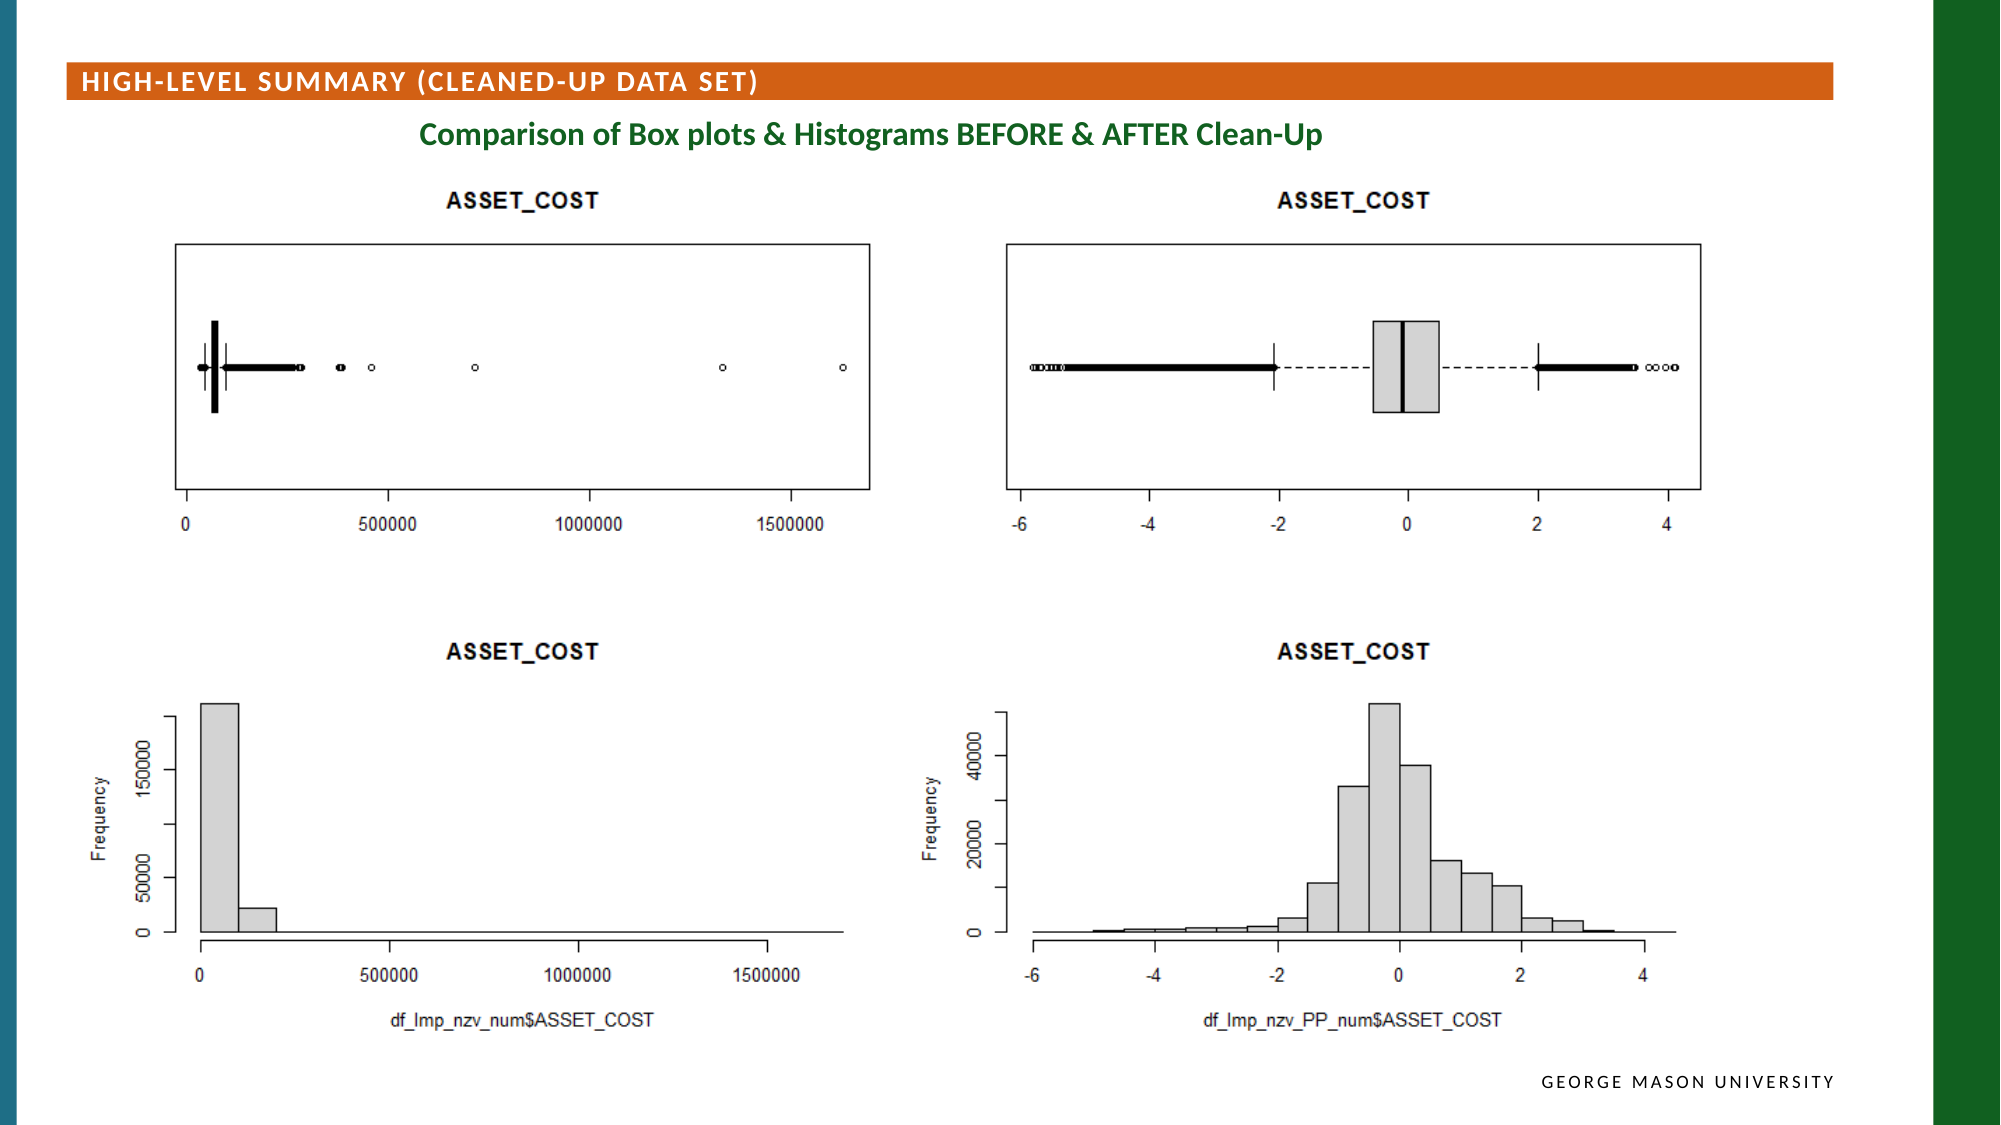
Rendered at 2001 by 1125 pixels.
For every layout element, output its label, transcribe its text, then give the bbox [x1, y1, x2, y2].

text_box Comparison of Box plots & Histograms BEFORE & AFTER Clean-Up [168, 101, 1557, 155]
picture [87, 157, 1738, 1038]
list High-level summary (cleaned-up data set) [66, 62, 1834, 100]
